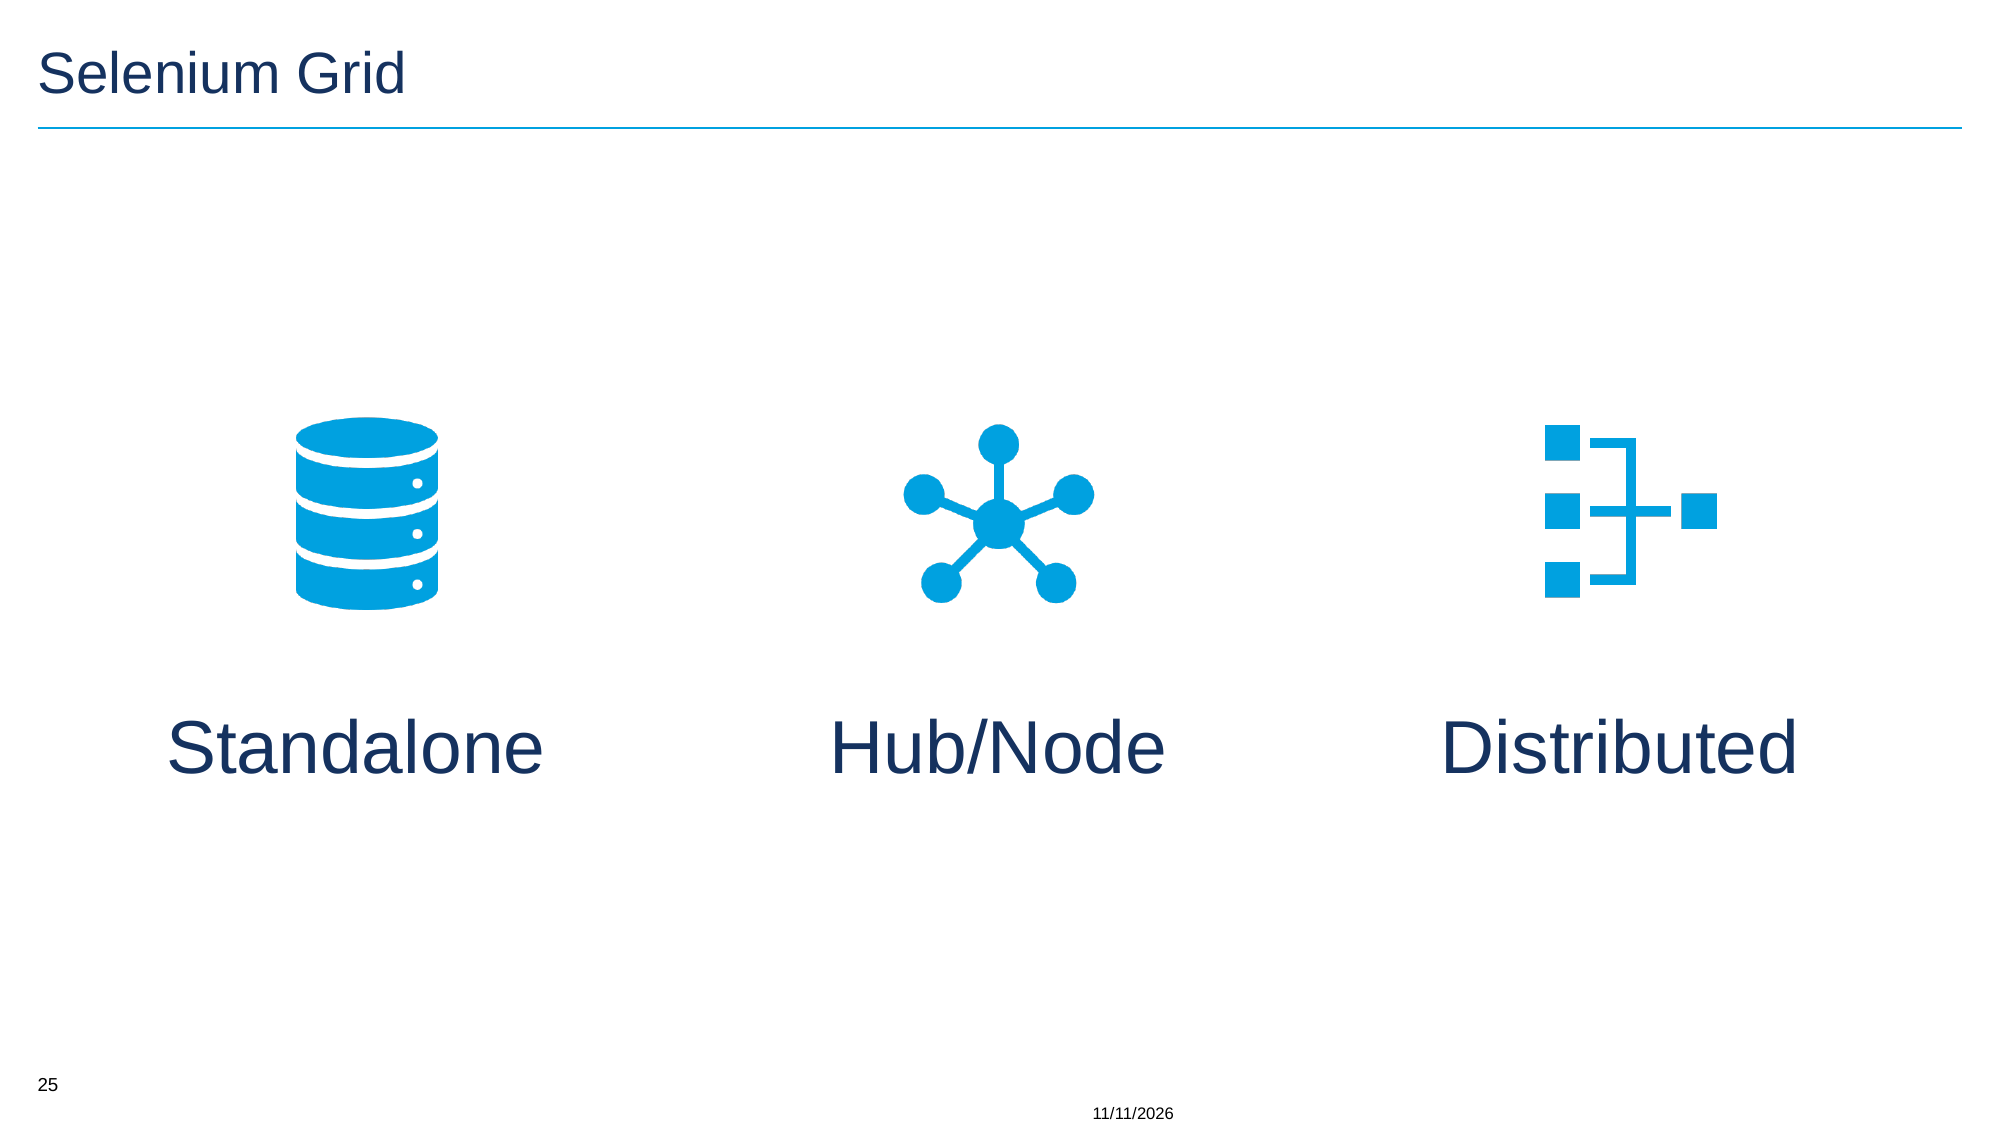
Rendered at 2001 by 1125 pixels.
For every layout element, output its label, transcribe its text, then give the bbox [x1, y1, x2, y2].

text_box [74, 247, 1923, 962]
slide_number 25 [37, 1071, 488, 1098]
title Selenium Grid [37, 30, 1961, 106]
